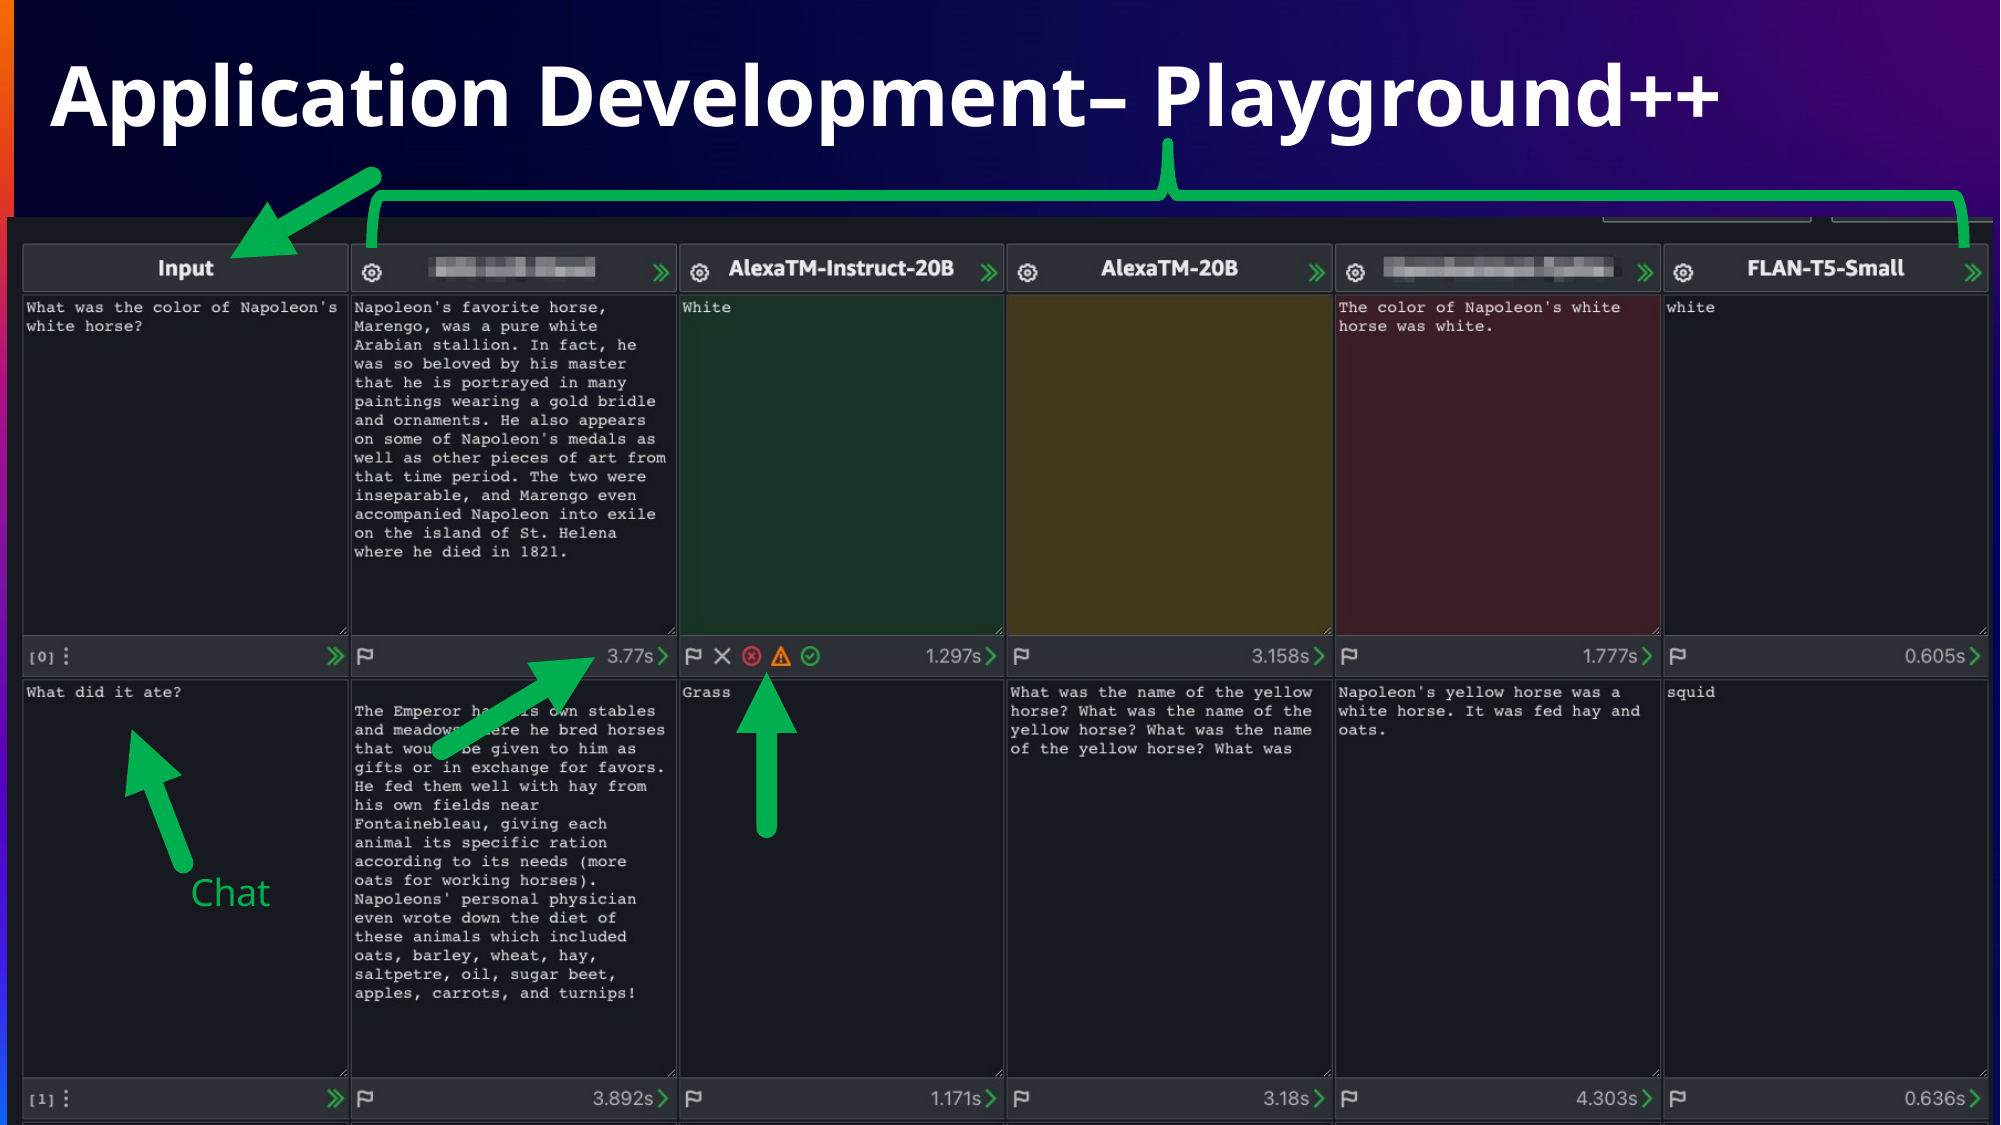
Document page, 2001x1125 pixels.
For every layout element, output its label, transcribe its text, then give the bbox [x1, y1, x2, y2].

picture [0, 0, 2000, 1125]
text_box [7, 137, 1993, 1125]
title Application Development– Playground++ [47, 41, 1953, 135]
